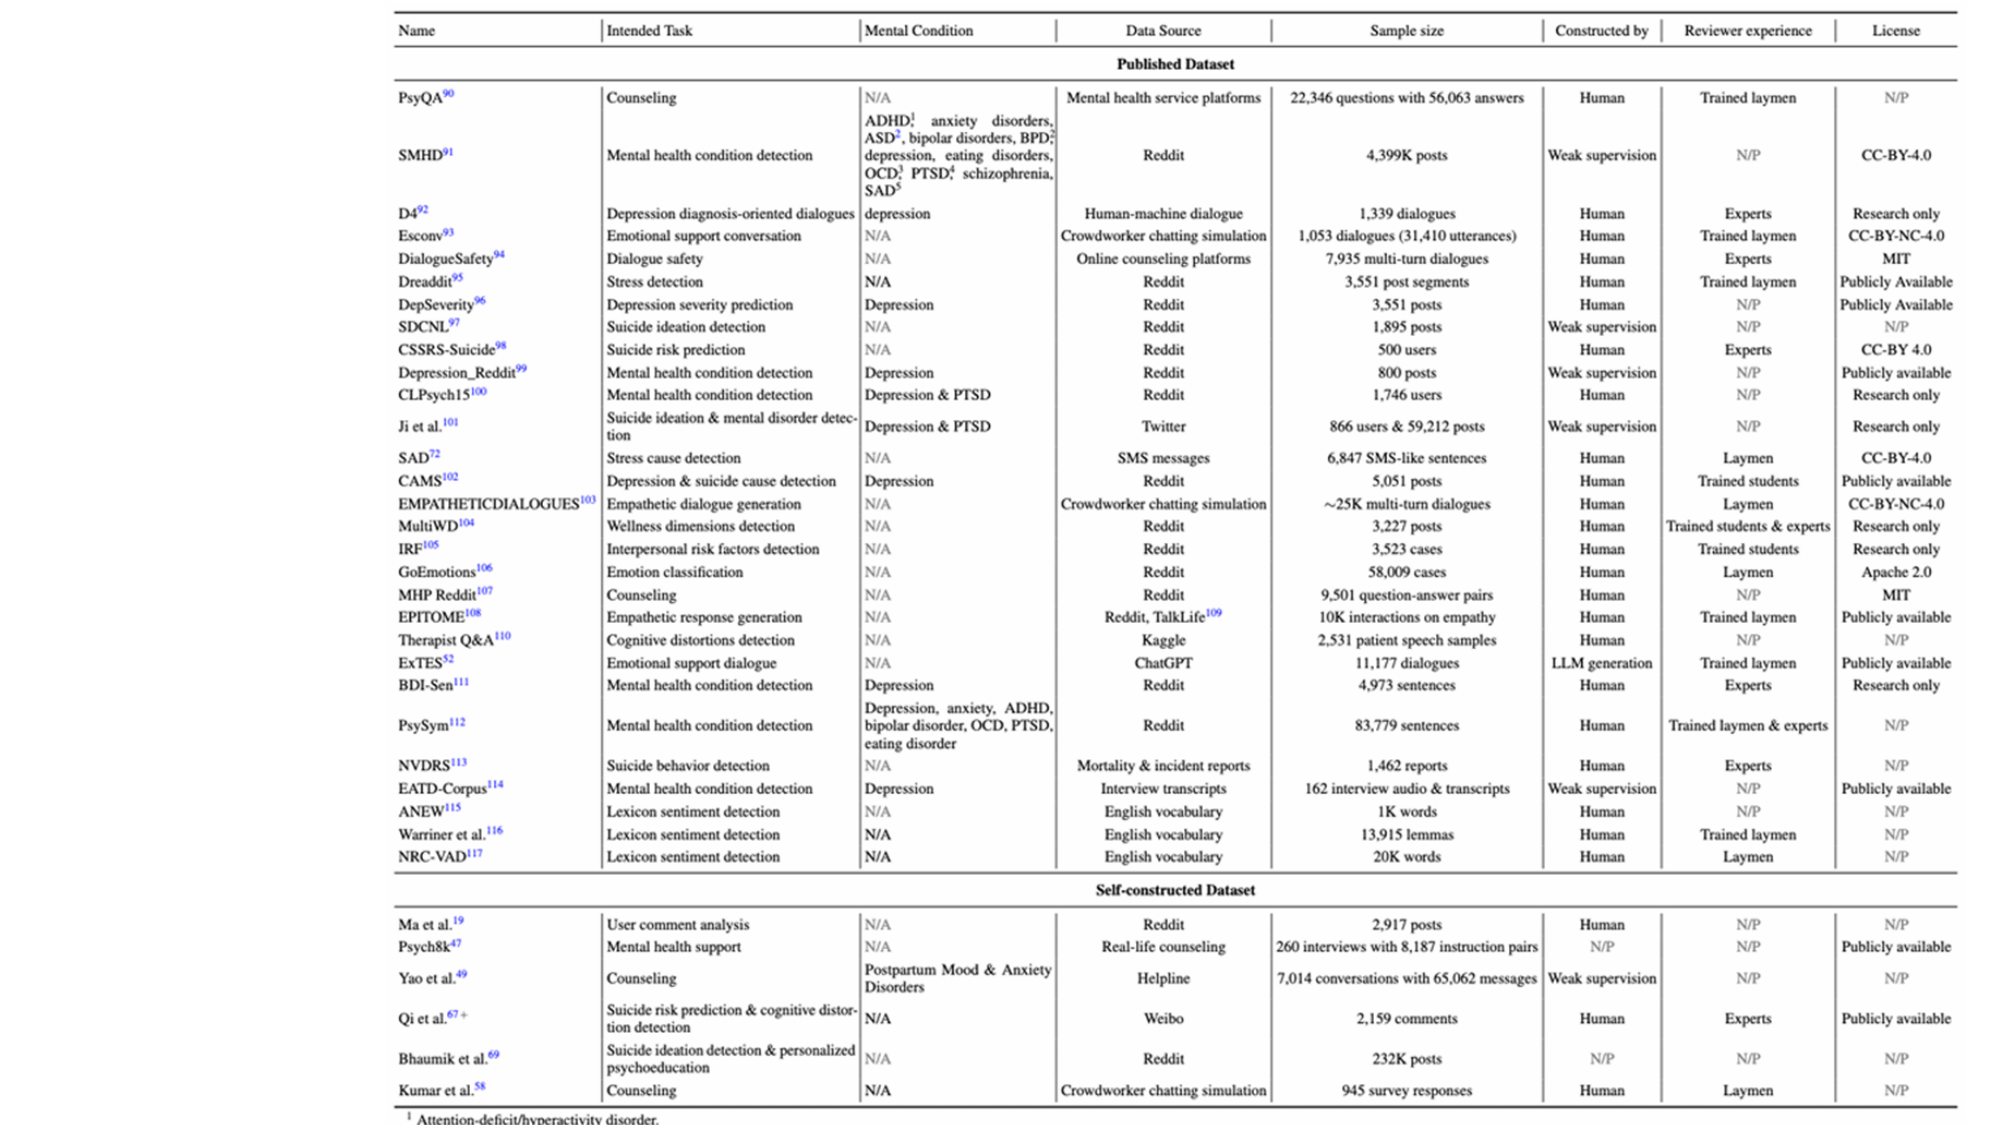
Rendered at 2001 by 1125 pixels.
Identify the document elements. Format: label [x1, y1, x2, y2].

picture [386, 0, 1966, 1125]
